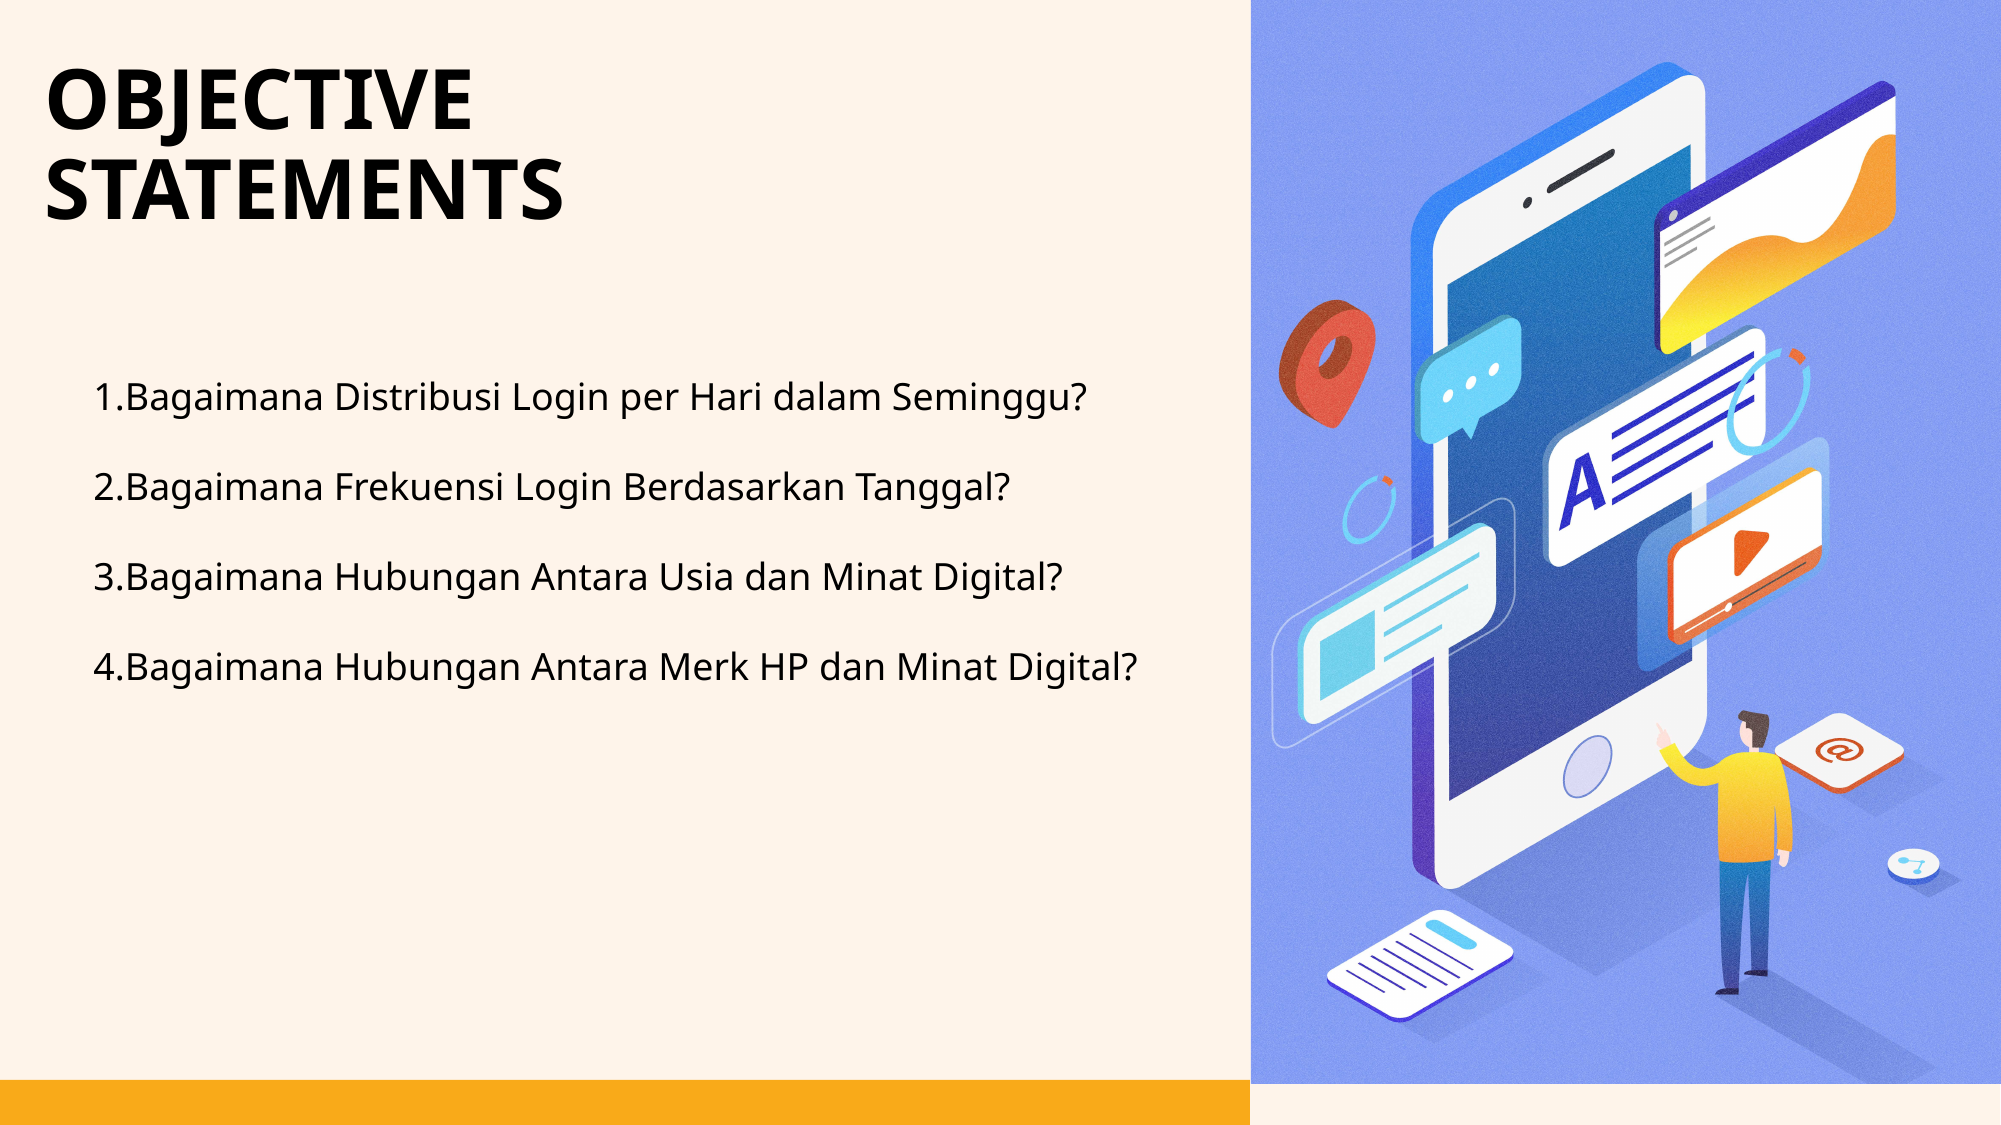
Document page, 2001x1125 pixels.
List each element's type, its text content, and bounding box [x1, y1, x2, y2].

title Objective statements [29, 0, 939, 245]
text_box Bagaimana Distribusi Login per Hari dalam Seminggu? Bagaimana Frekuensi Login Berdasarkan Tanggal? Bagaimana Hubungan Antara Usia dan Minat Digital? Bagaimana Hubungan Antara Merk HP dan Minat Digital? [78, 365, 1164, 696]
picture [1250, 0, 2001, 1084]
